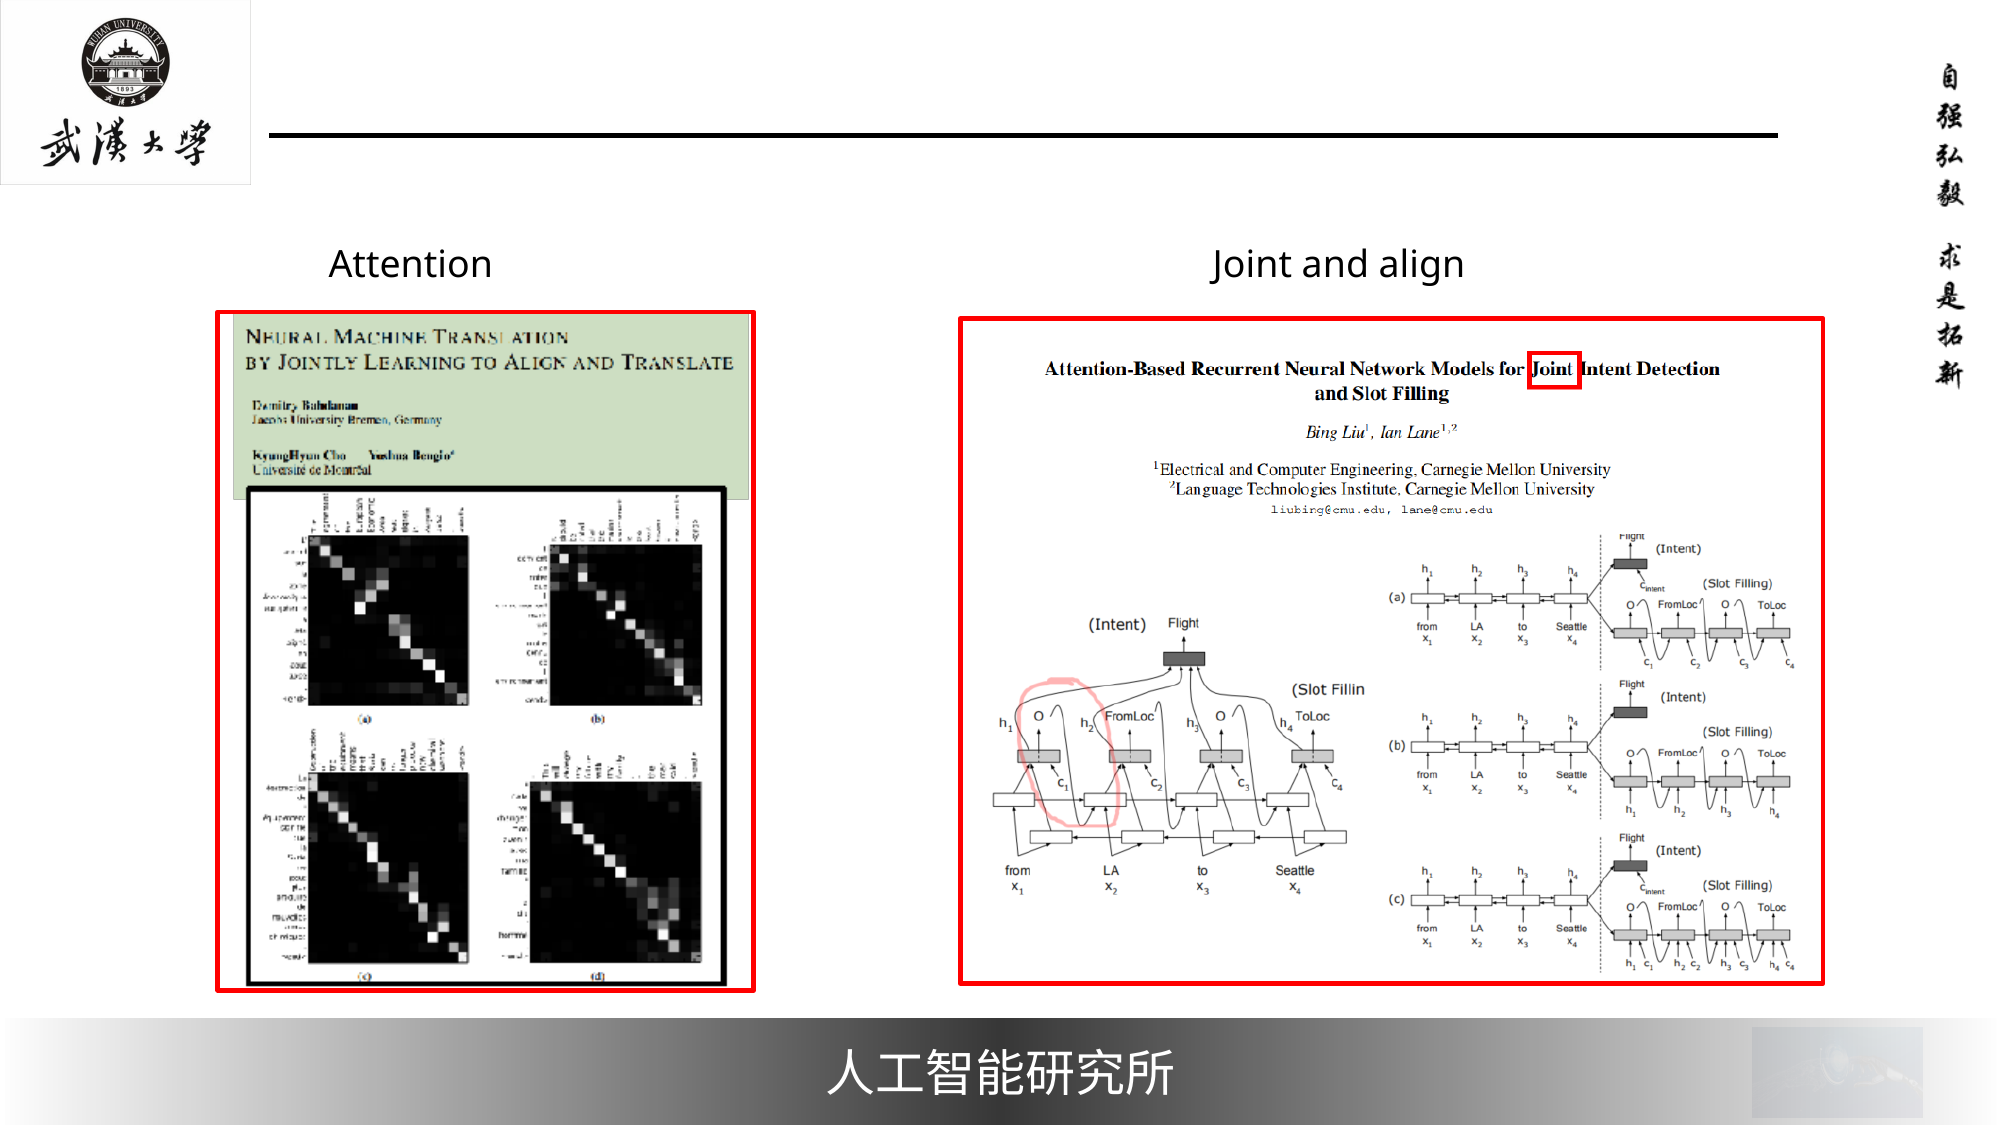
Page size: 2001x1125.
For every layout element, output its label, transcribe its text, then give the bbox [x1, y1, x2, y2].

text_box Joint and align [1197, 210, 1552, 293]
picture [1924, 51, 1980, 400]
picture [962, 320, 1821, 982]
picture [0, 0, 251, 185]
text_box Attention [313, 210, 576, 293]
slide_number [1412, 1042, 1863, 1103]
picture [220, 314, 752, 989]
